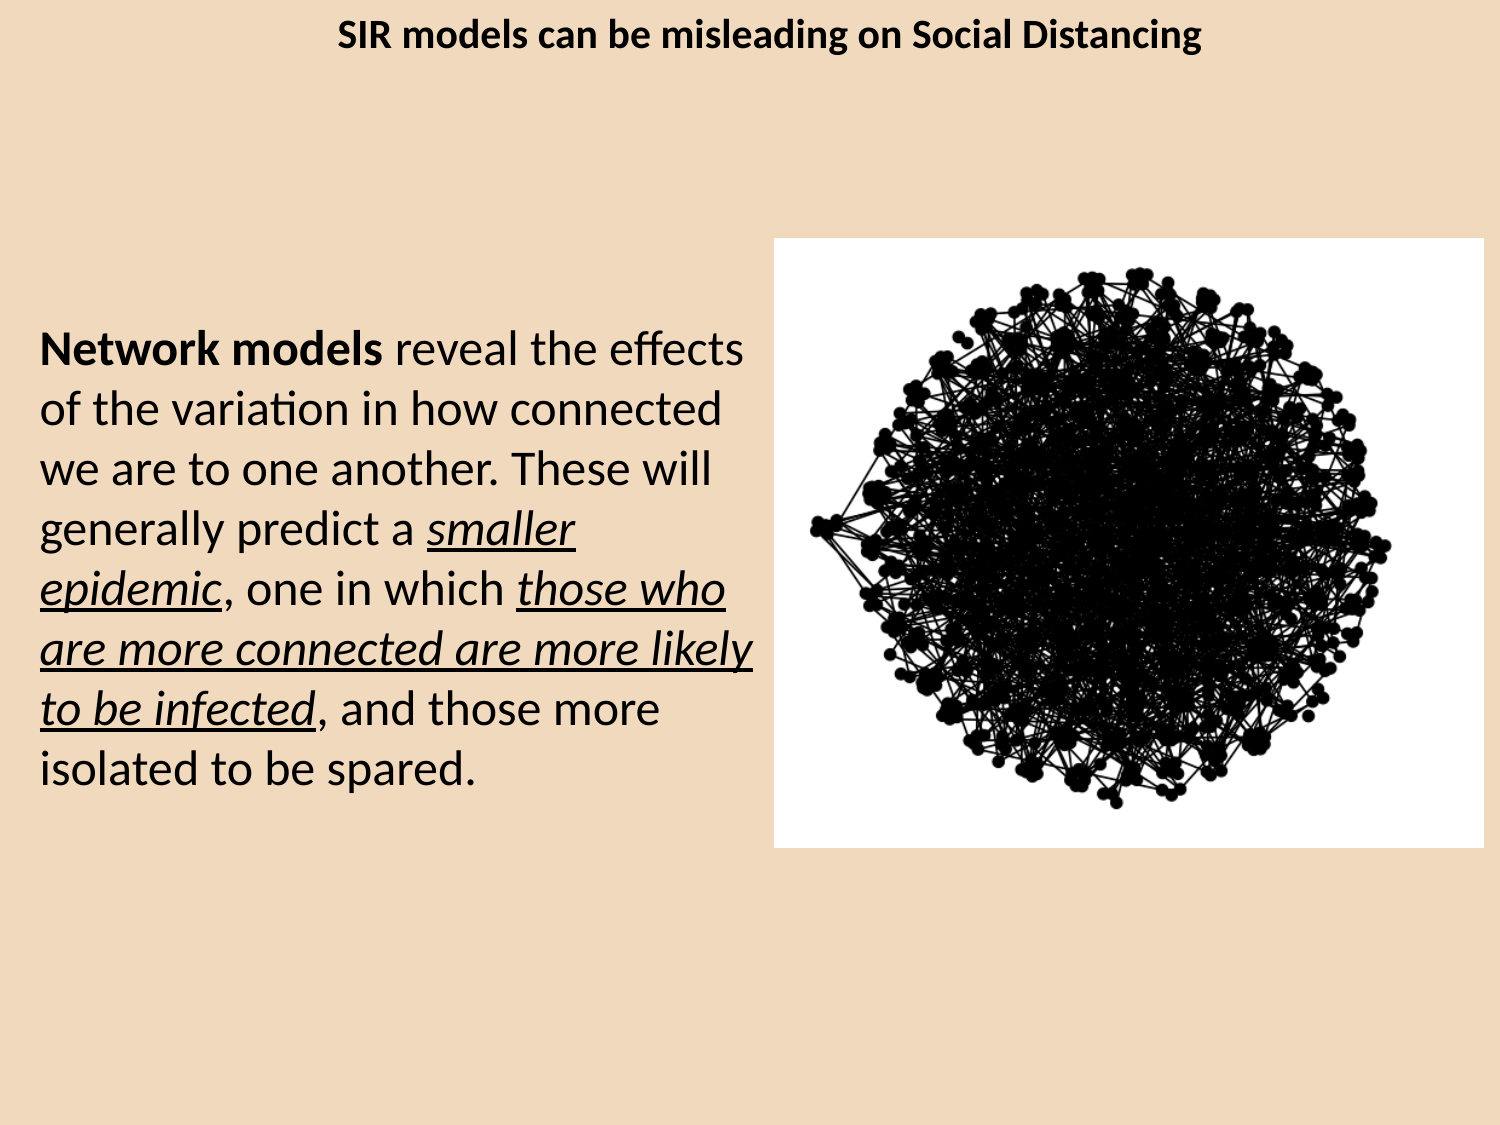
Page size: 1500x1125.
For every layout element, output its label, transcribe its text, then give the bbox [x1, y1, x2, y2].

picture [774, 238, 1484, 848]
text_box Network models reveal the effects of the variation in how connected we are to one another. These will generally predict a smaller epidemic, one in which those who are more connected are more likely to be infected, and those more isolated to be spared. [24, 307, 774, 803]
text_box SIR models can be misleading on Social Distancing [50, 0, 1500, 115]
